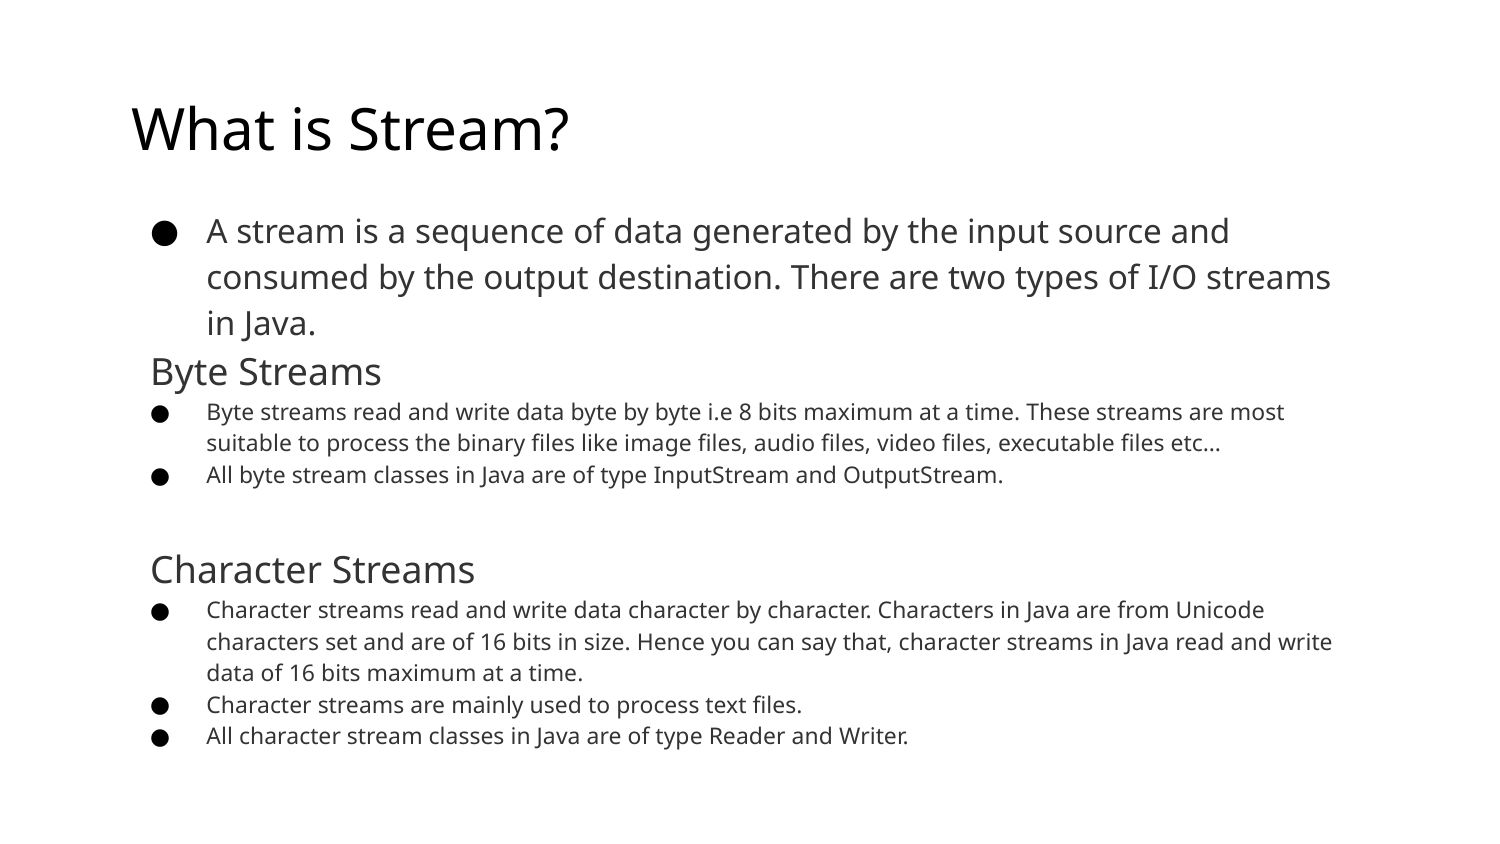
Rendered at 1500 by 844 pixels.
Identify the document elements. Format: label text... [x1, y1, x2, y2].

list A stream is a sequence of data generated by the input source and consumed by the output destination. There are two types of I/O streams in Java. Byte Streams Byte streams read and write data byte by byte i.e 8 bits maximum at a time. These streams are most suitable to process the binary files like image files, audio files, video files, executable files etc… All byte stream classes in Java are of type InputStream and OutputStream. Character Streams Character streams read and write data character by character. Characters in Java are from Unicode characters set and are of 16 bits in size. Hence you can say that, character streams in Java read and write data of 16 bits maximum at a time. Character streams are mainly used to process text files. All character stream classes in Java are of type Reader and Writer. [116, 189, 1384, 756]
title What is Stream? [116, 88, 1384, 167]
